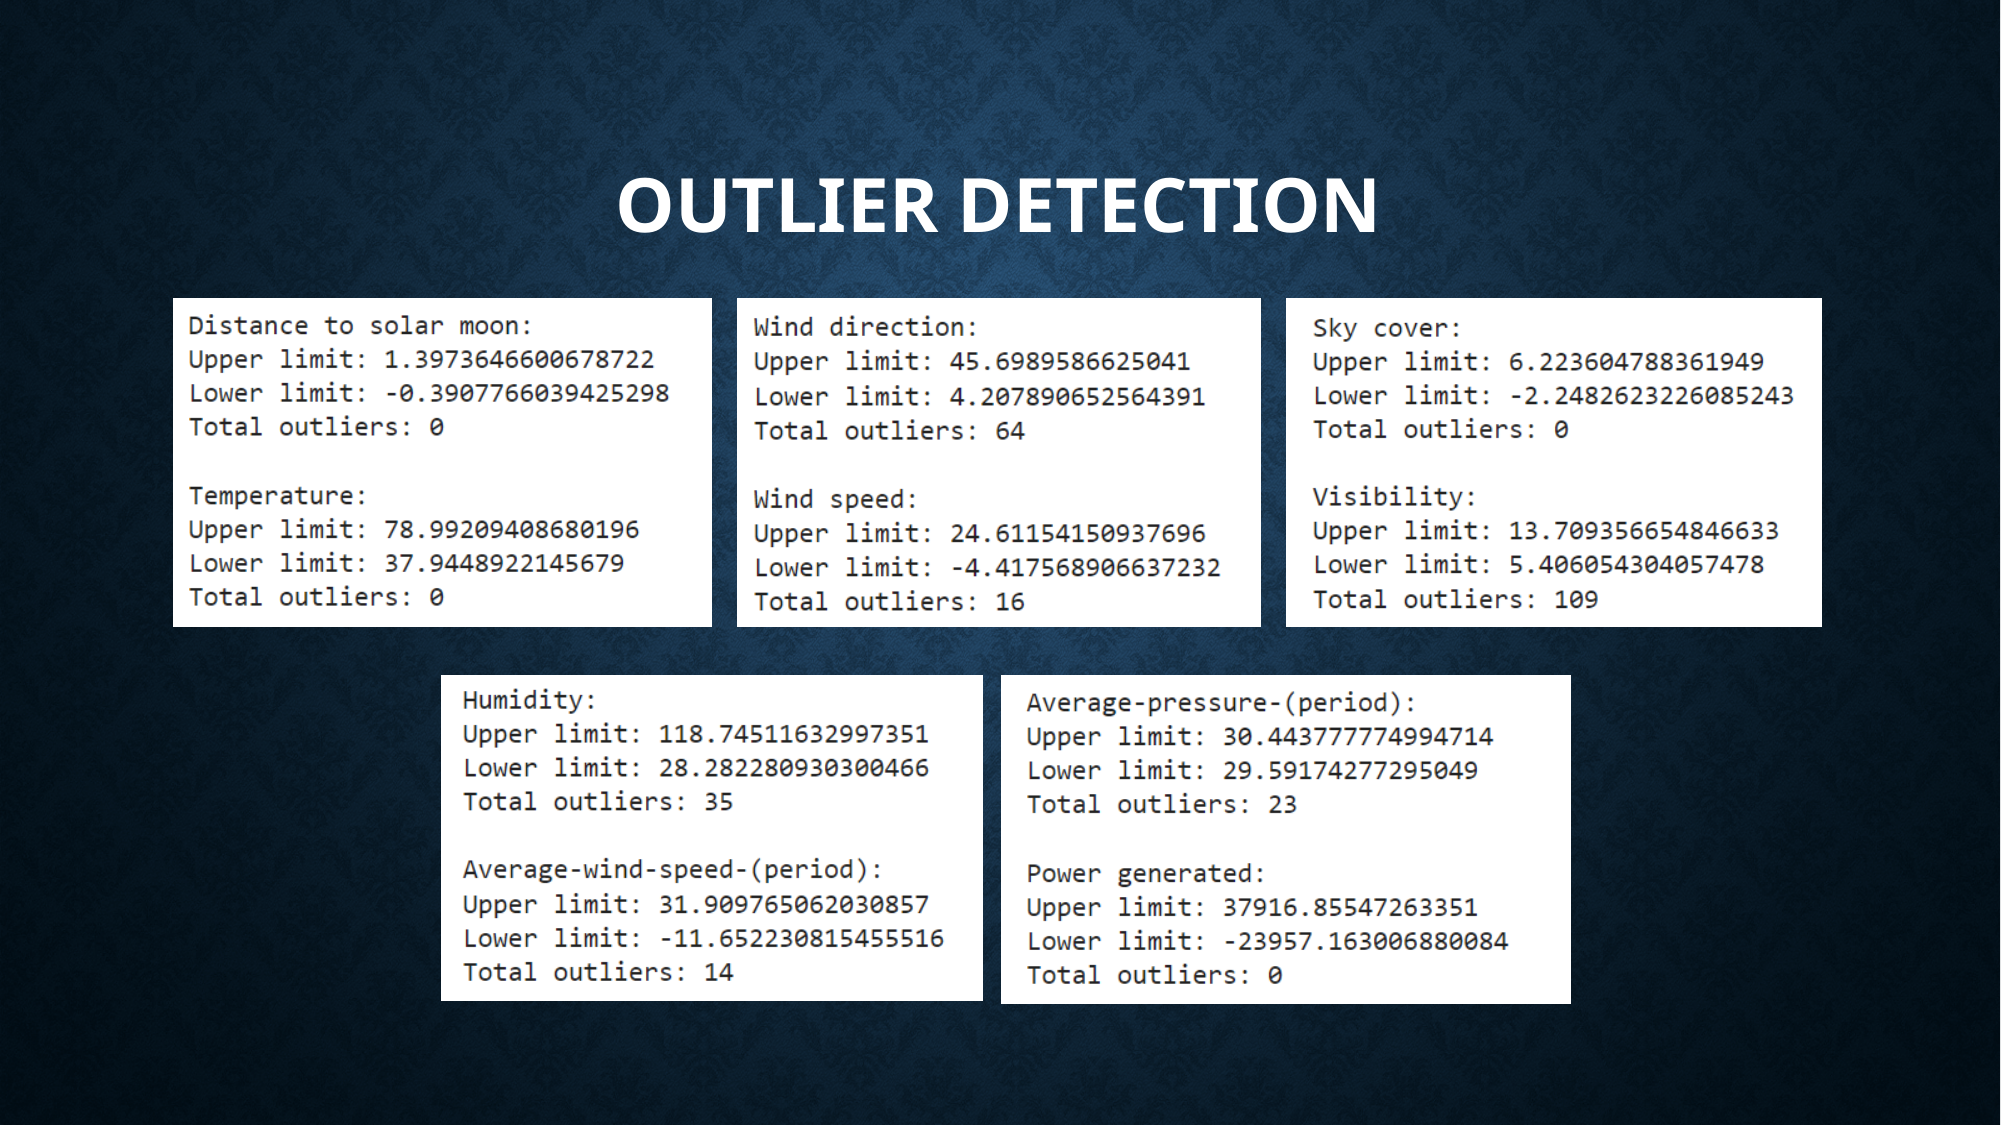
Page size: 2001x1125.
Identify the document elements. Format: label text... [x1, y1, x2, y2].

picture [440, 675, 984, 1002]
title Outlier detection [149, 99, 1849, 318]
picture [1285, 297, 1822, 628]
picture [1001, 675, 1572, 1004]
picture [737, 297, 1261, 628]
picture [172, 297, 713, 628]
